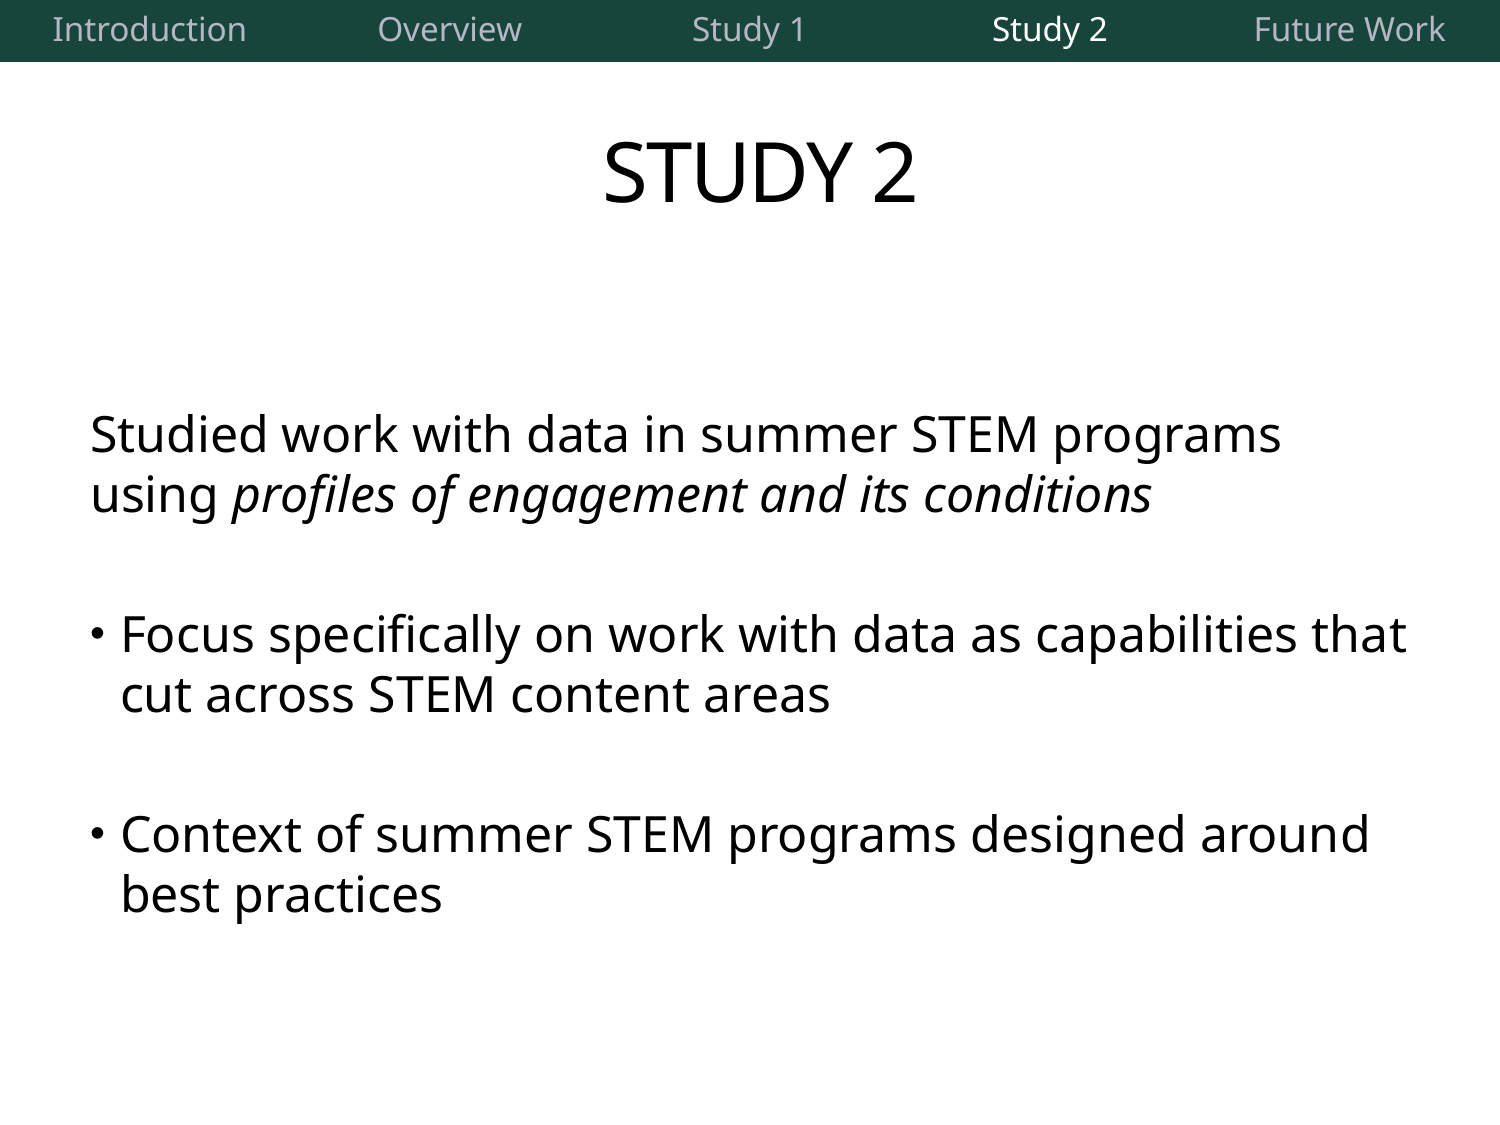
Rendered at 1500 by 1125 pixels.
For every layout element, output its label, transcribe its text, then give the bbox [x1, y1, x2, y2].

list Studied work with data in summer STEM programs using profiles of engagement and its conditions Focus specifically on work with data as capabilities that cut across STEM content areas Context of summer STEM programs designed around best practices [75, 262, 1425, 1063]
table_header Overview [300, 0, 600, 62]
table_header Introduction [0, 0, 300, 62]
table_header Future Work [1200, 0, 1500, 62]
table_header Study 1 [600, 0, 900, 62]
title STUDY 2 [75, 87, 1425, 250]
table_header Study 2 [900, 0, 1200, 62]
